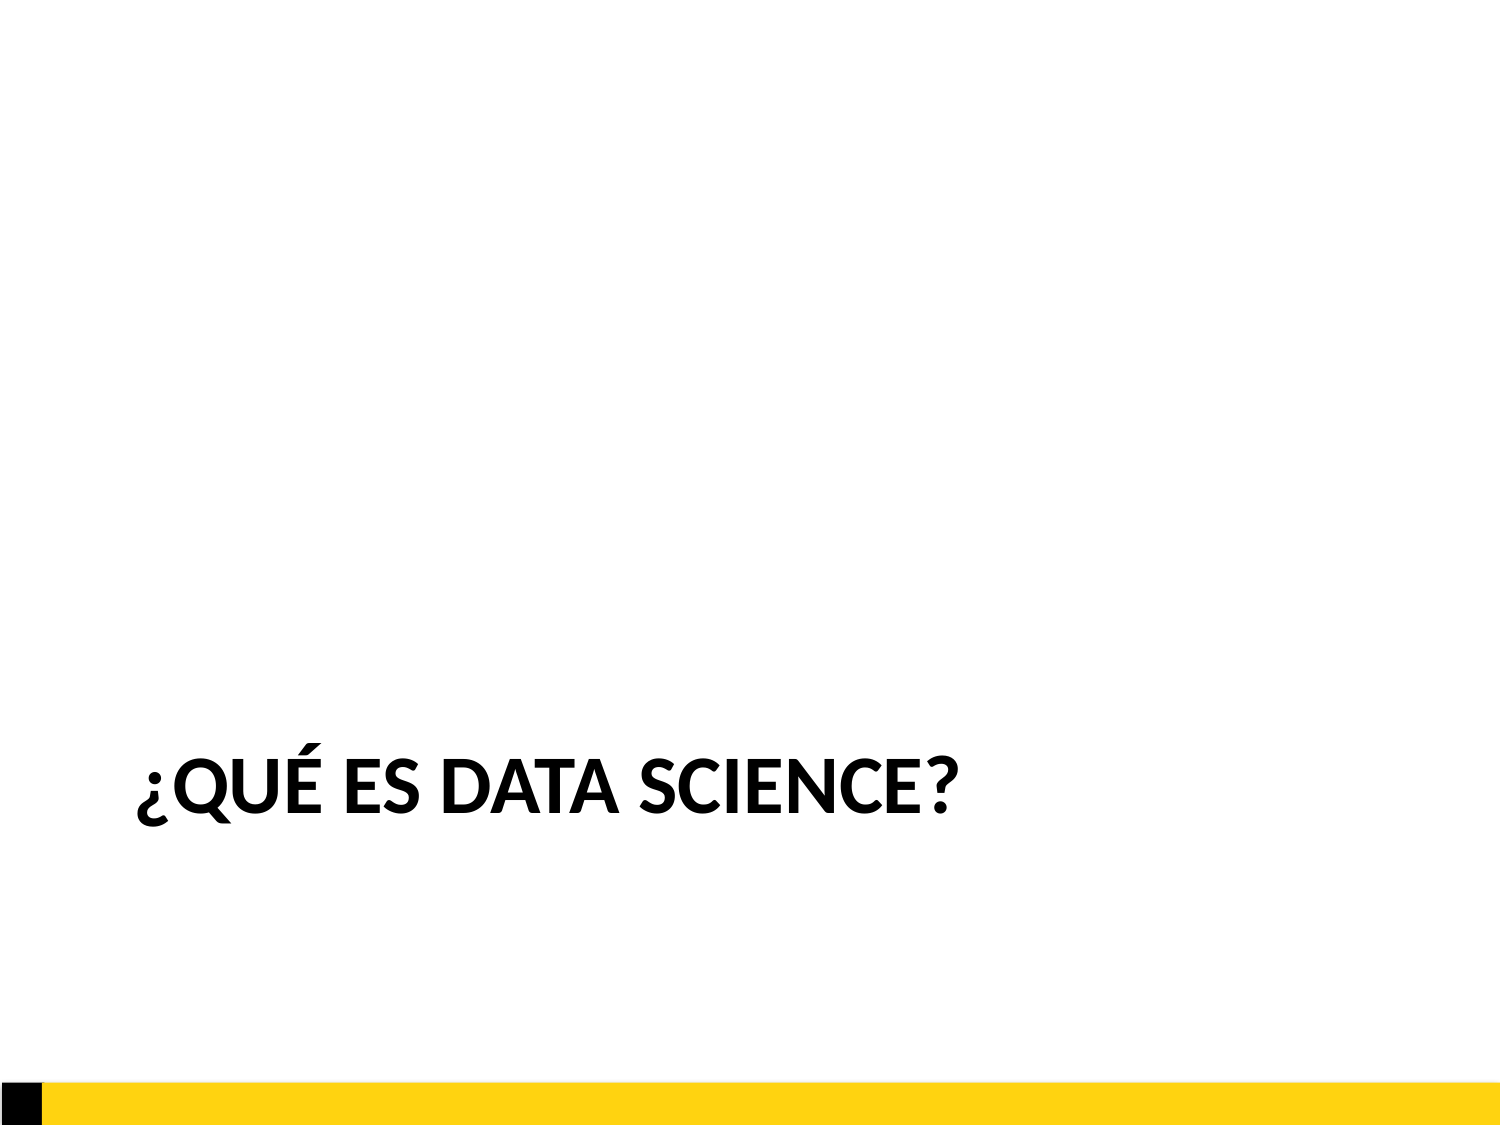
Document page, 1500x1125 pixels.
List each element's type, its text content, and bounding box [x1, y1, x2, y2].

title ¿QUÉ ES DATA SCIENCE? [118, 722, 1394, 947]
